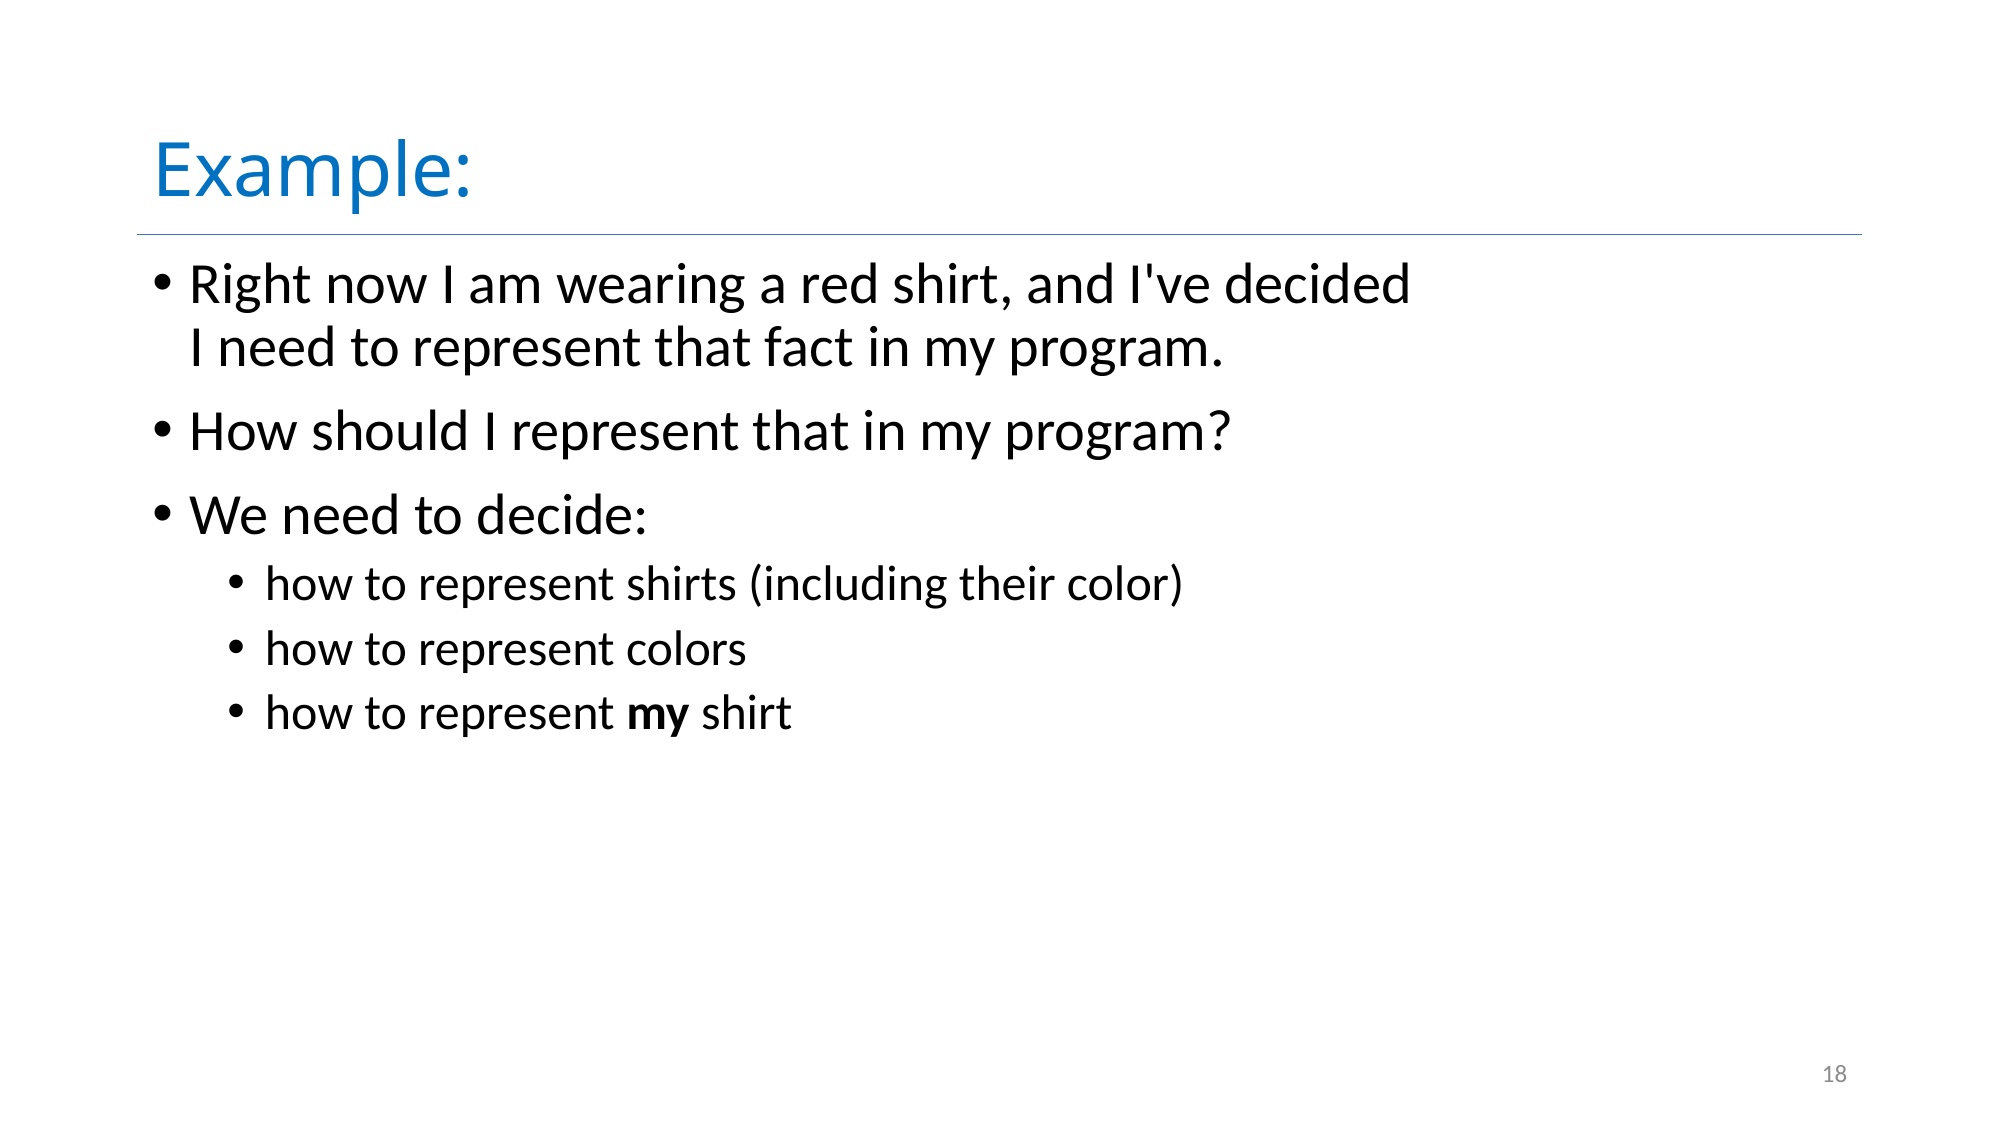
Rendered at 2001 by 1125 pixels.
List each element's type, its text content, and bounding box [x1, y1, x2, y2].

title Example: [137, 3, 1863, 221]
list Right now I am wearing a red shirt, and I've decided I need to represent that fact in my program. How should I represent that in my program? We need to decide: how to represent shirts (including their color) how to represent colors how to represent my shirt [137, 246, 1432, 960]
slide_number 18 [1412, 1042, 1863, 1103]
